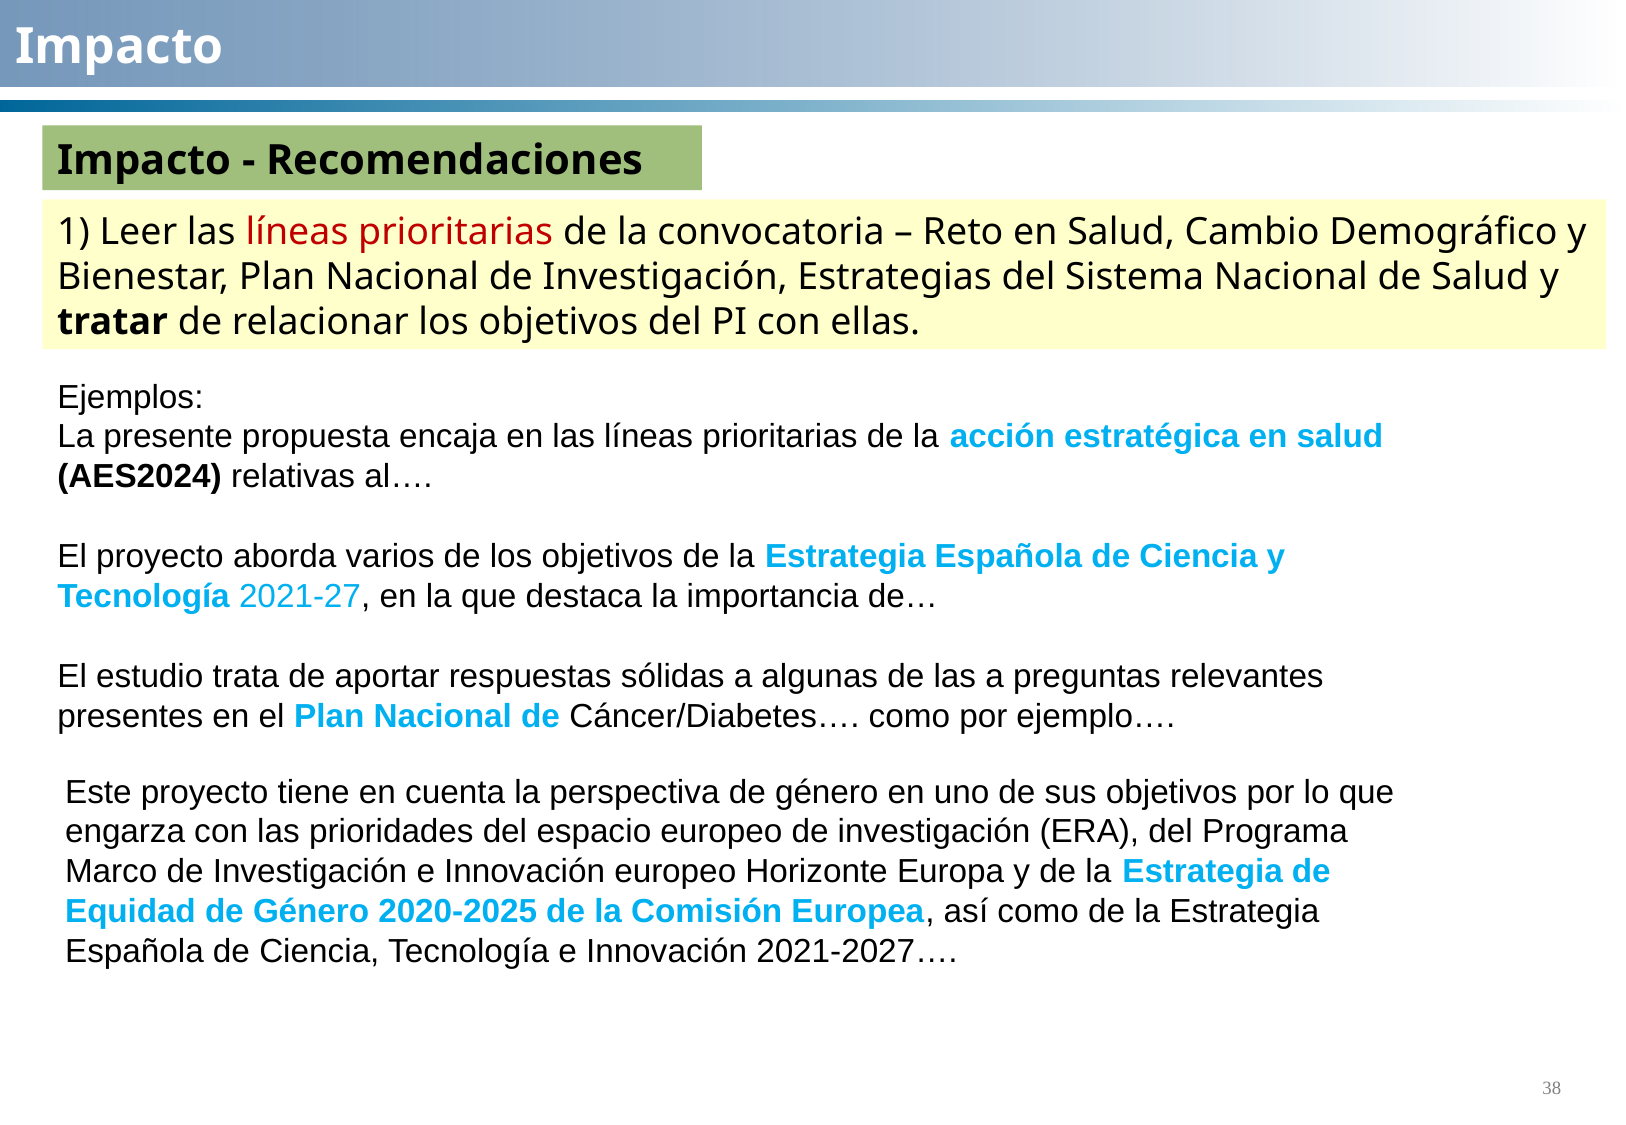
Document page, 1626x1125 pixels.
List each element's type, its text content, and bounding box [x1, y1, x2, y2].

text_box 1) Leer las líneas prioritarias de la convocatoria – Reto en Salud, Cambio Demográfico y Bienestar, Plan Nacional de Investigación, Estrategias del Sistema Nacional de Salud y tratar de relacionar los objetivos del PI con ellas. [42, 199, 1607, 350]
text_box Impacto - Recomendaciones [42, 125, 702, 191]
list Este proyecto tiene en cuenta la perspectiva de género en uno de sus objetivos por lo que engarza con las prioridades del espacio europeo de investigación (ERA), del Programa Marco de Investigación e Innovación europeo Horizonte Europa y de la Estrategia de Equidad de Género 2020-2025 de la Comisión Europea, así como de la Estrategia Española de Ciencia, Tecnología e Innovación 2021-2027…. [50, 762, 1438, 1078]
text_box Ejemplos: La presente propuesta encaja en las líneas prioritarias de la acción estratégica en salud (AES2024) relativas al…. El proyecto aborda varios de los objetivos de la Estrategia Española de Ciencia y Tecnología 2021-27, en la que destaca la importancia de… El estudio trata de aportar respuestas sólidas a algunas de las a preguntas relevantes presentes en el Plan Nacional de Cáncer/Diabetes…. como por ejemplo…. [42, 367, 1446, 782]
title Impacto [0, 0, 1400, 88]
